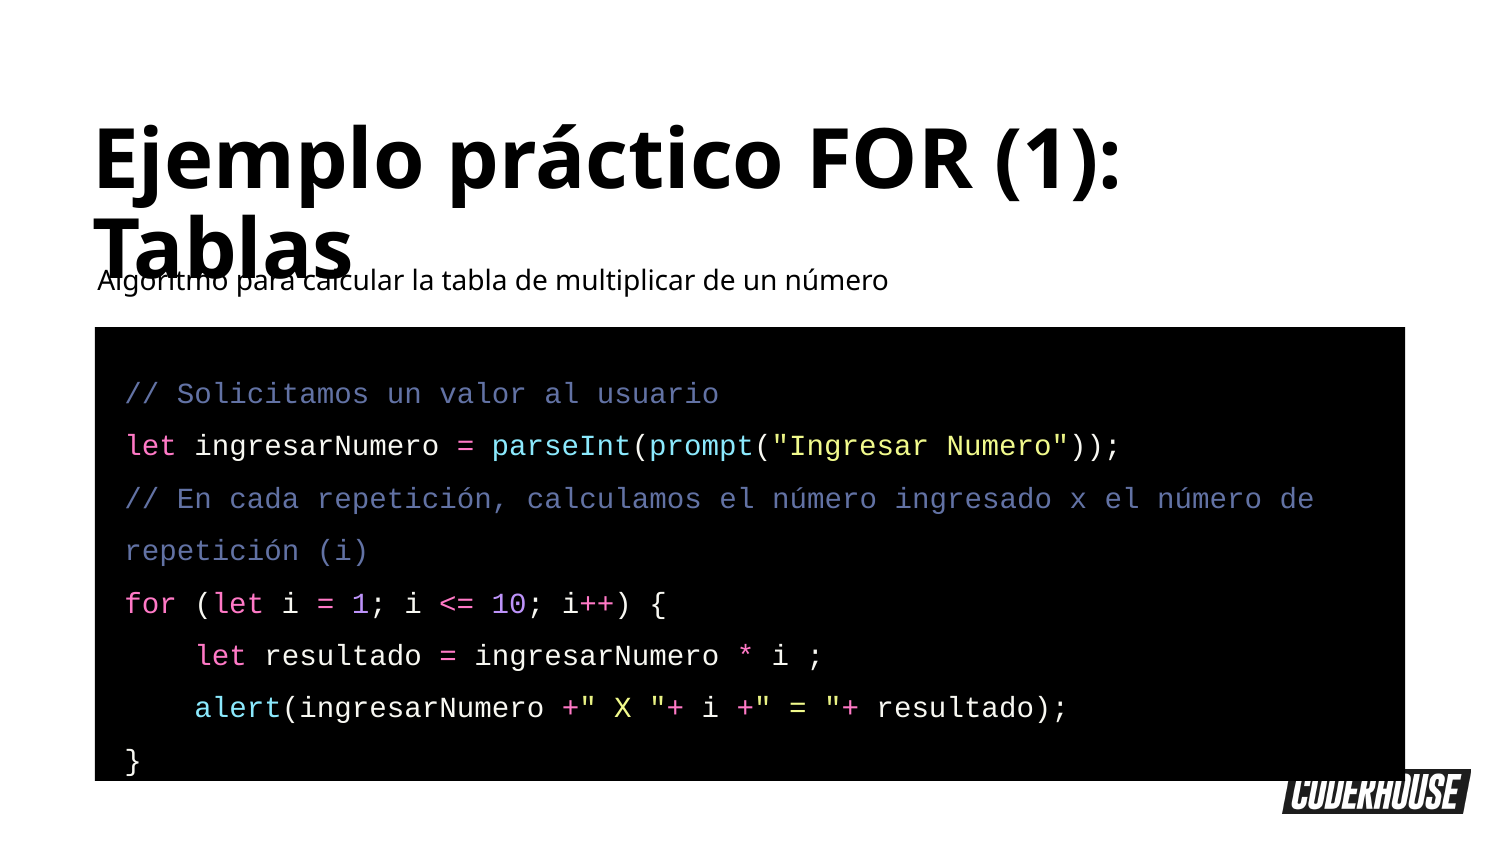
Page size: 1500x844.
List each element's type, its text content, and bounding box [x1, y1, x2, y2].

picture [1281, 769, 1471, 814]
text_box Algoritmo para calcular la tabla de multiplicar de un número [82, 242, 1418, 312]
text_box Ejemplo práctico FOR (1): Tablas [77, 101, 1414, 312]
text_box // Solicitamos un valor al usuario let ingresarNumero = parseInt(prompt("Ingresar Numero")); // En cada repetición, calculamos el número ingresado x el número de repetición (i) for (let i = 1; i <= 10; i++) { let resultado = ingresarNumero * i ; alert(ingresarNumero +" X "+ i +" = "+ resultado); } [94, 327, 1406, 781]
